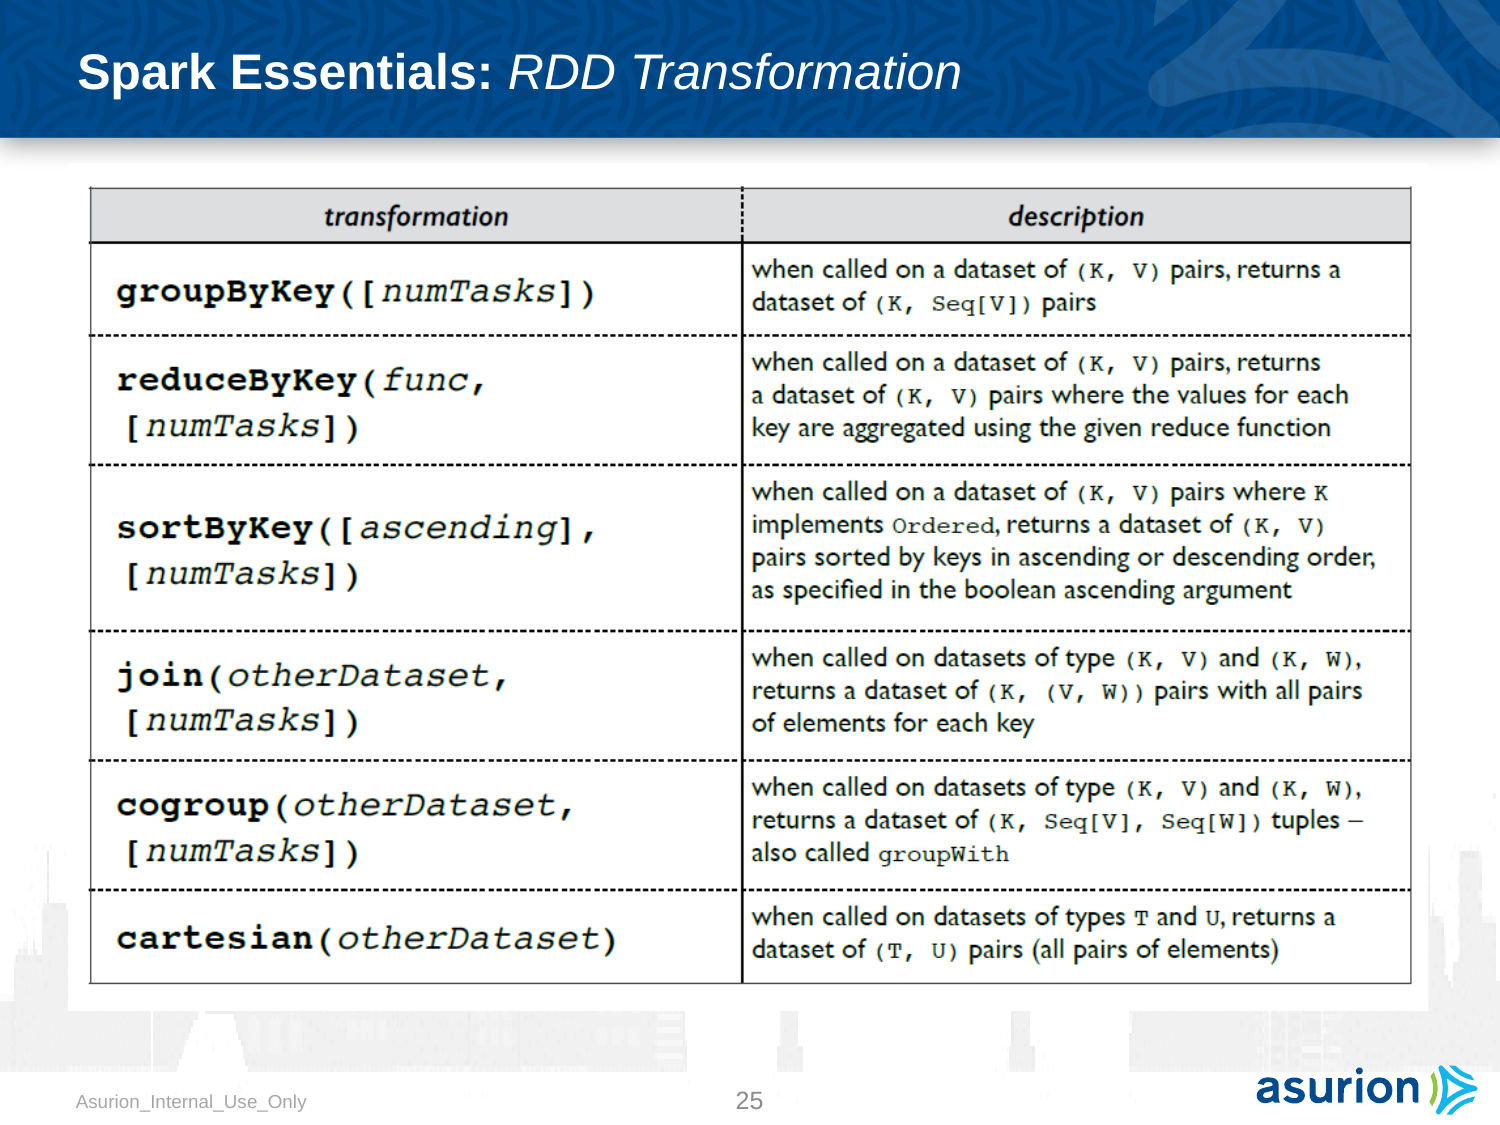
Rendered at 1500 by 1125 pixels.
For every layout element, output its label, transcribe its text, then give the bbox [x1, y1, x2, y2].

title Spark Essentials: RDD Transformation [77, 0, 1423, 139]
picture [0, 0, 1500, 1011]
